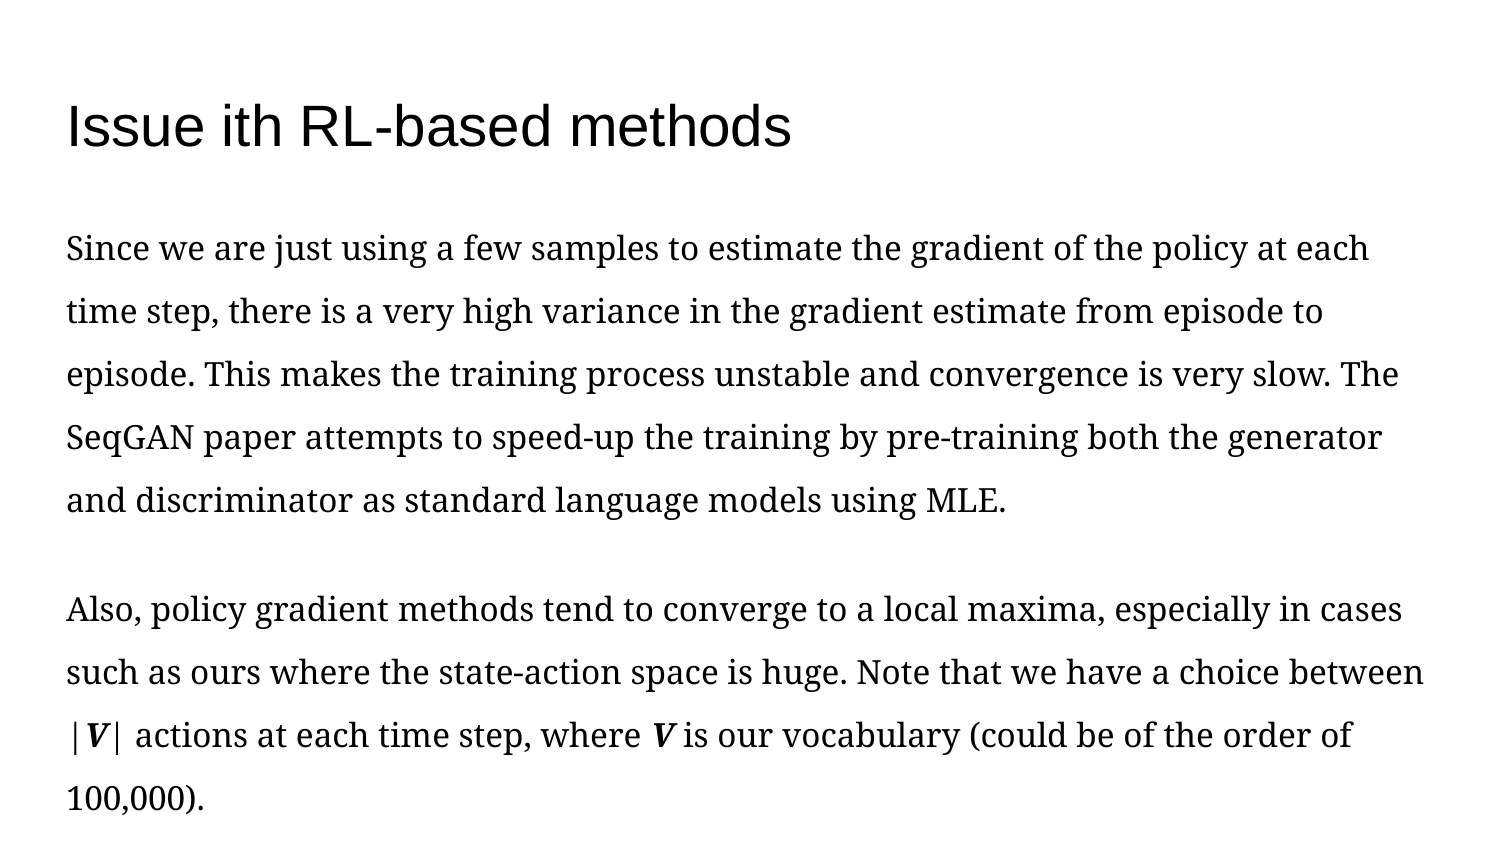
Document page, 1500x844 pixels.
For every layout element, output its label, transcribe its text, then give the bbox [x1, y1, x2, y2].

title Issue ith RL-based methods [51, 72, 1449, 167]
list Since we are just using a few samples to estimate the gradient of the policy at each time step, there is a very high variance in the gradient estimate from episode to episode. This makes the training process unstable and convergence is very slow. The SeqGAN paper attempts to speed-up the training by pre-training both the generator and discriminator as standard language models using MLE. Also, policy gradient methods tend to converge to a local maxima, especially in cases such as ours where the state-action space is huge. Note that we have a choice between |V| actions at each time step, where V is our vocabulary (could be of the order of 100,000). [51, 189, 1449, 750]
